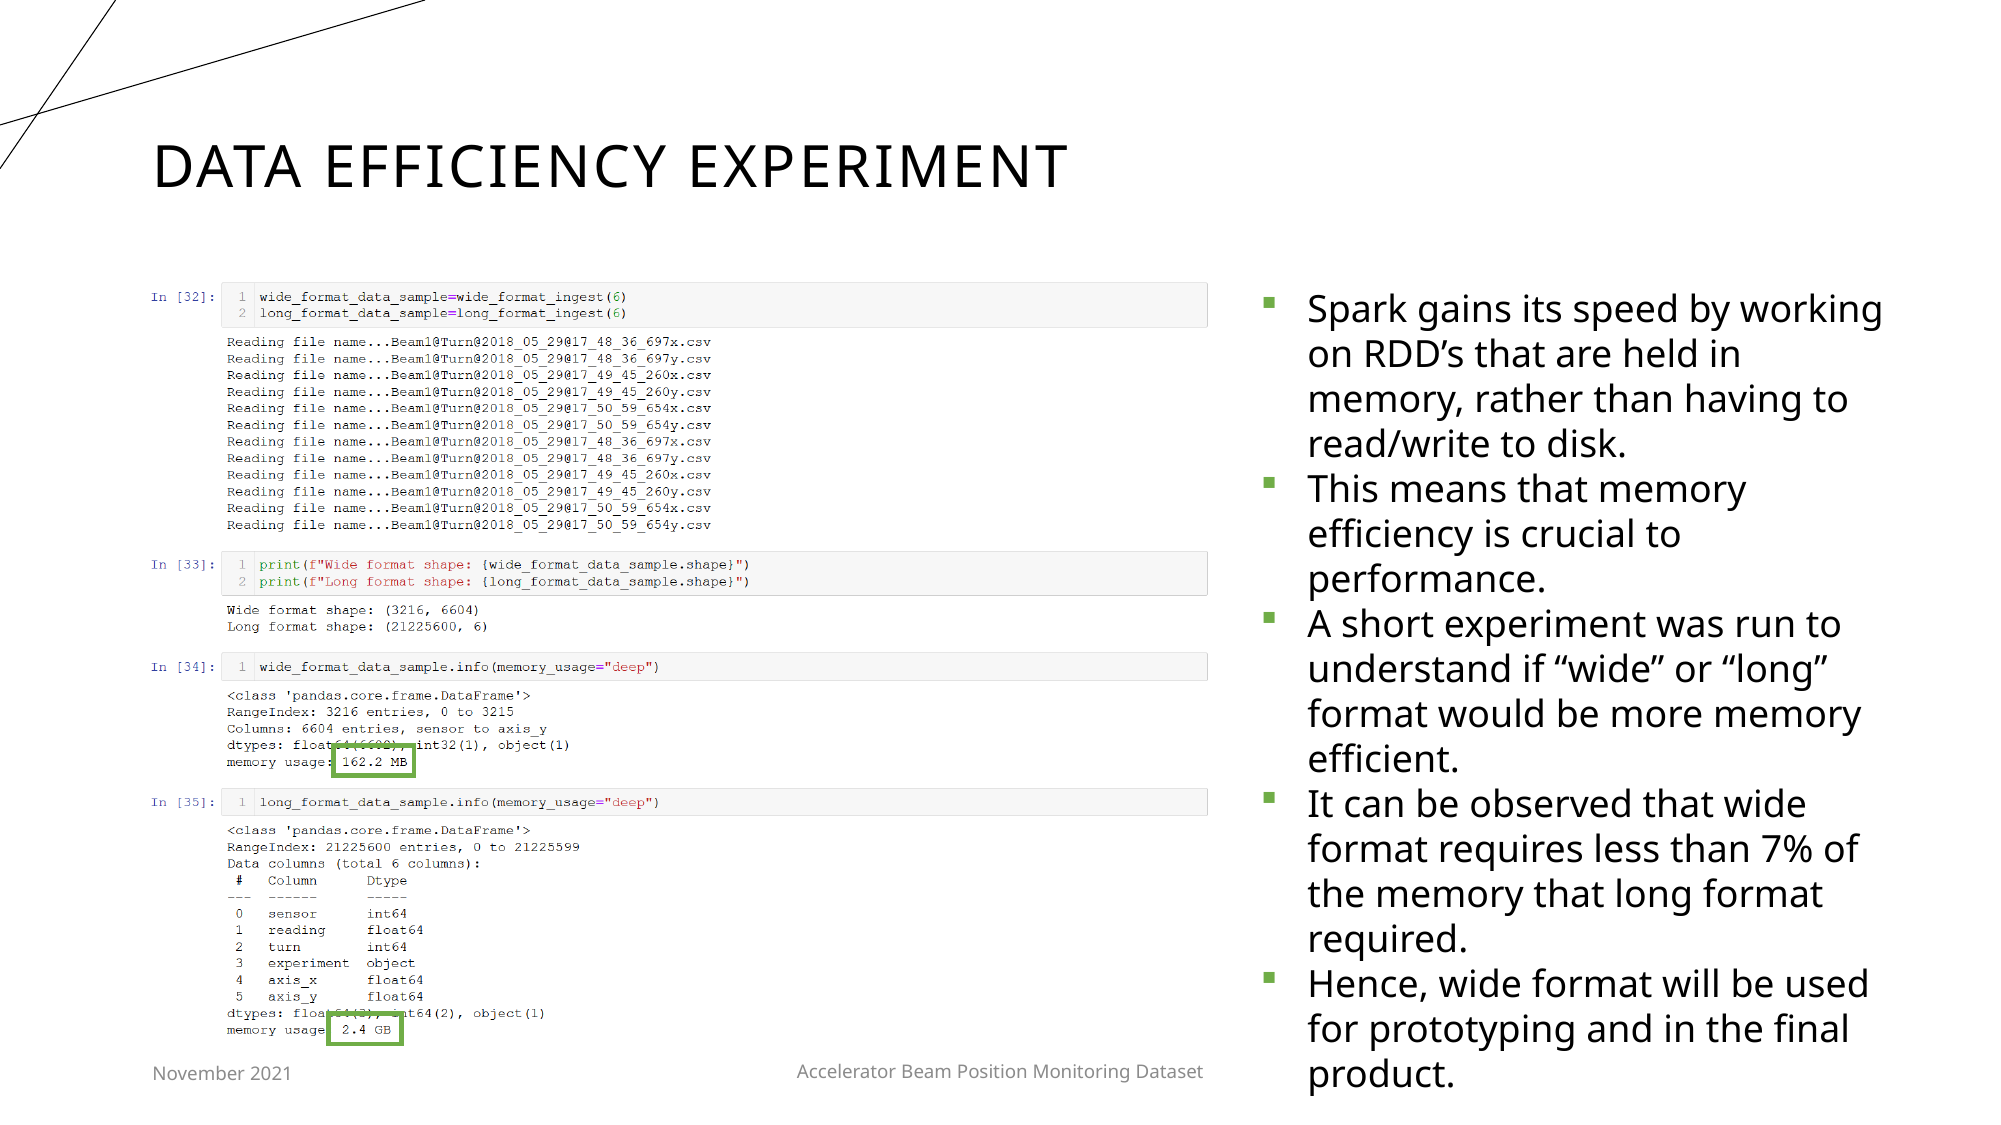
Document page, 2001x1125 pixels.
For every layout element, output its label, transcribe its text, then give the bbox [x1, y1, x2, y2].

footer Accelerator Beam Position Monitoring Dataset [662, 1042, 1338, 1103]
text_box Spark gains its speed by working on RDD’s that are held in memory, rather than having to read/write to disk. This means that memory efficiency is crucial to performance. A short experiment was run to understand if “wide” or “long” format would be more memory efficient. It can be observed that wide format requires less than 7% of the memory that long format required. Hence, wide format will be used for prototyping and in the final product. [1245, 277, 1921, 1102]
picture [137, 277, 1218, 1043]
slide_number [137, 1043, 588, 1103]
title data efficiency experiment [137, 59, 1863, 278]
